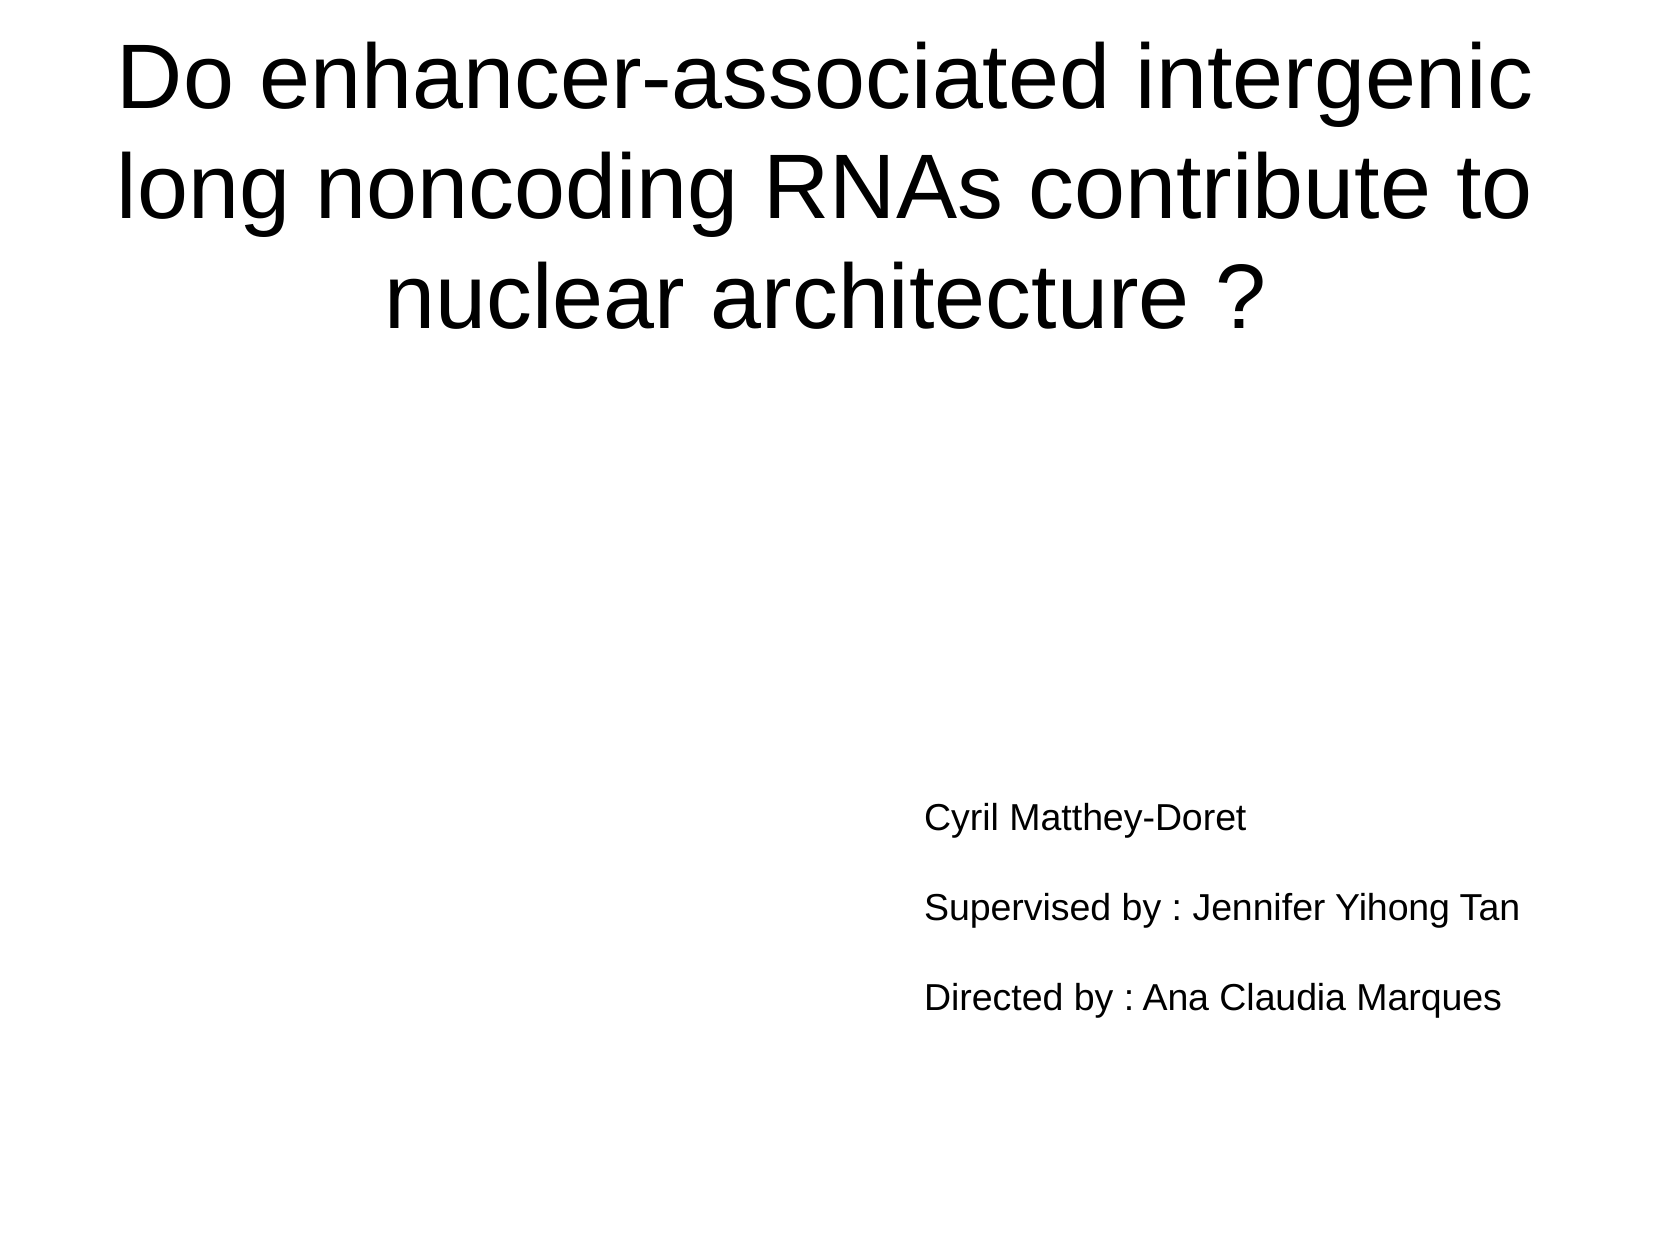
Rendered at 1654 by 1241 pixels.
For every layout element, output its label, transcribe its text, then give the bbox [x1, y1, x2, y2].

text_box Cyril Matthey-Doret Supervised by : Jennifer Yihong Tan Directed by : Ana Claudia Marques [909, 785, 1641, 1009]
text_box [82, 312, 1570, 1009]
text_box Do enhancer-associated intergenic long noncoding RNAs contribute to nuclear architecture ? [82, 28, 1570, 312]
